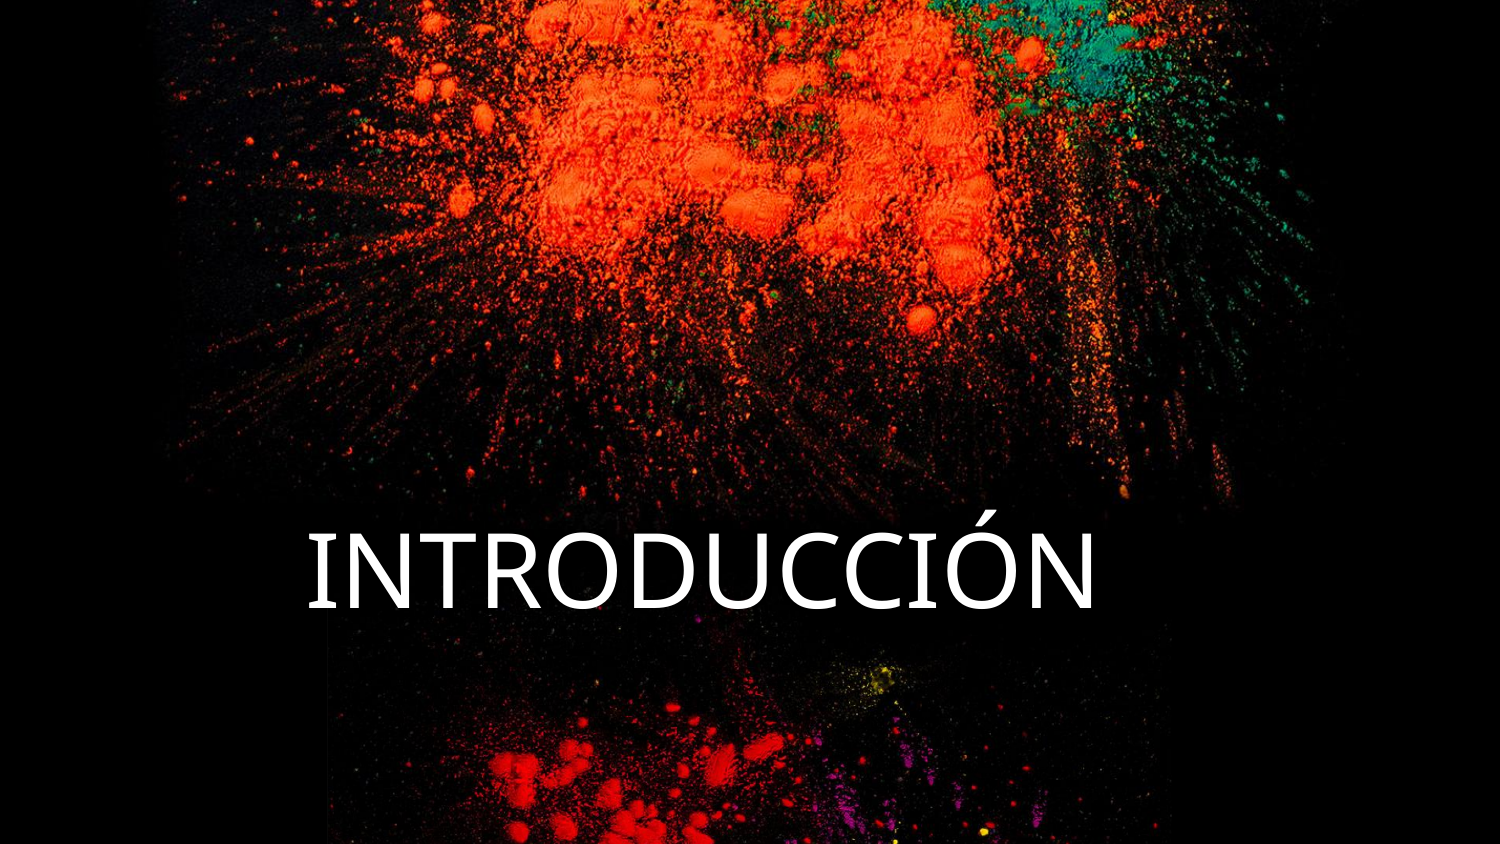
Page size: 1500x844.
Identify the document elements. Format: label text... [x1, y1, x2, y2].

picture [136, 0, 1364, 497]
title INTRODUCCIÓN [0, 497, 1438, 636]
picture [328, 636, 1171, 844]
